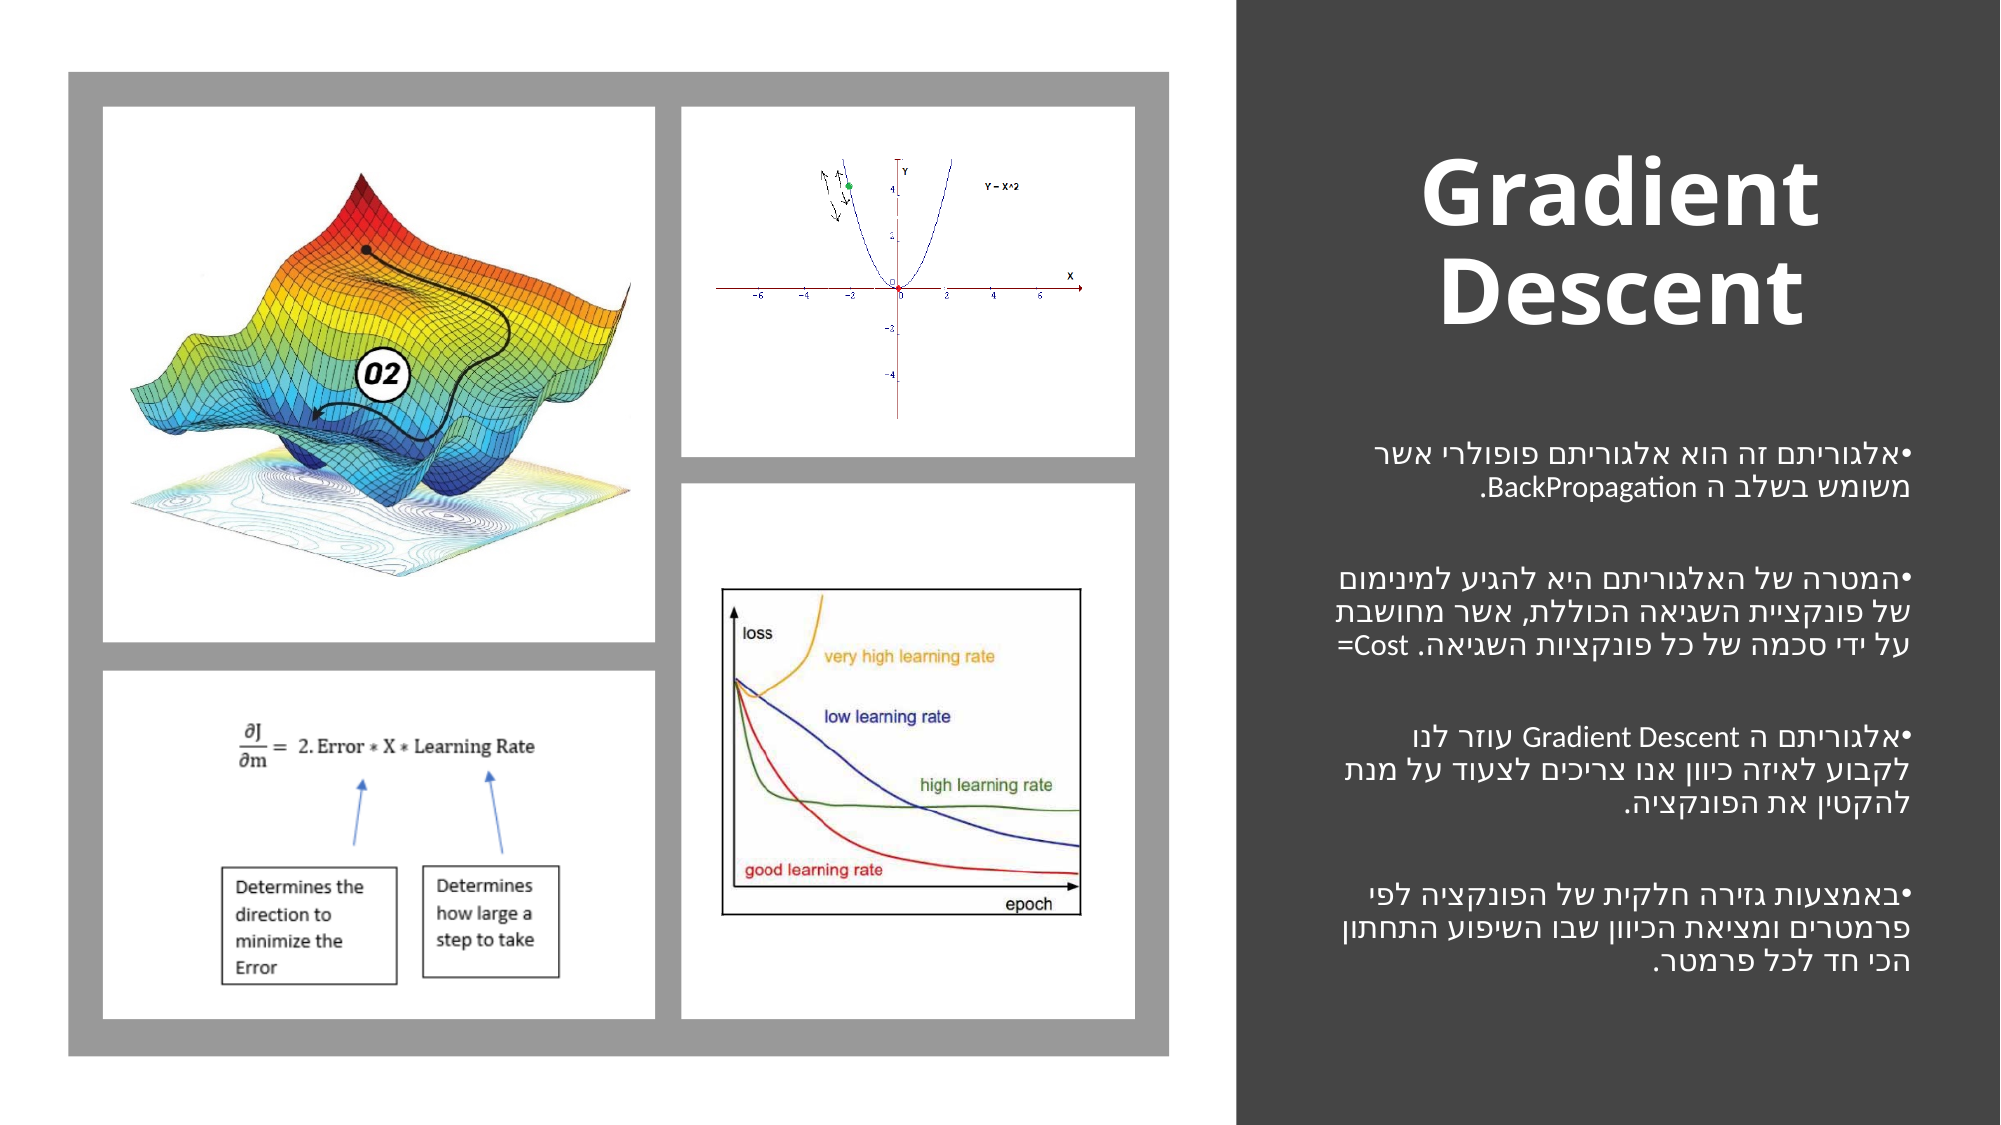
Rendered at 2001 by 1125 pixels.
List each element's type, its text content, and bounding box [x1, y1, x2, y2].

text_box [102, 670, 656, 1020]
picture [709, 567, 1109, 933]
text_box [68, 71, 1170, 1057]
picture [173, 701, 588, 992]
picture [130, 172, 631, 577]
text_box [0, 0, 1237, 1125]
text_box Gradient Descent [1314, 105, 1927, 385]
text_box [680, 482, 1136, 1020]
text_box [102, 106, 656, 643]
picture [709, 133, 1109, 431]
text_box [680, 106, 1136, 458]
